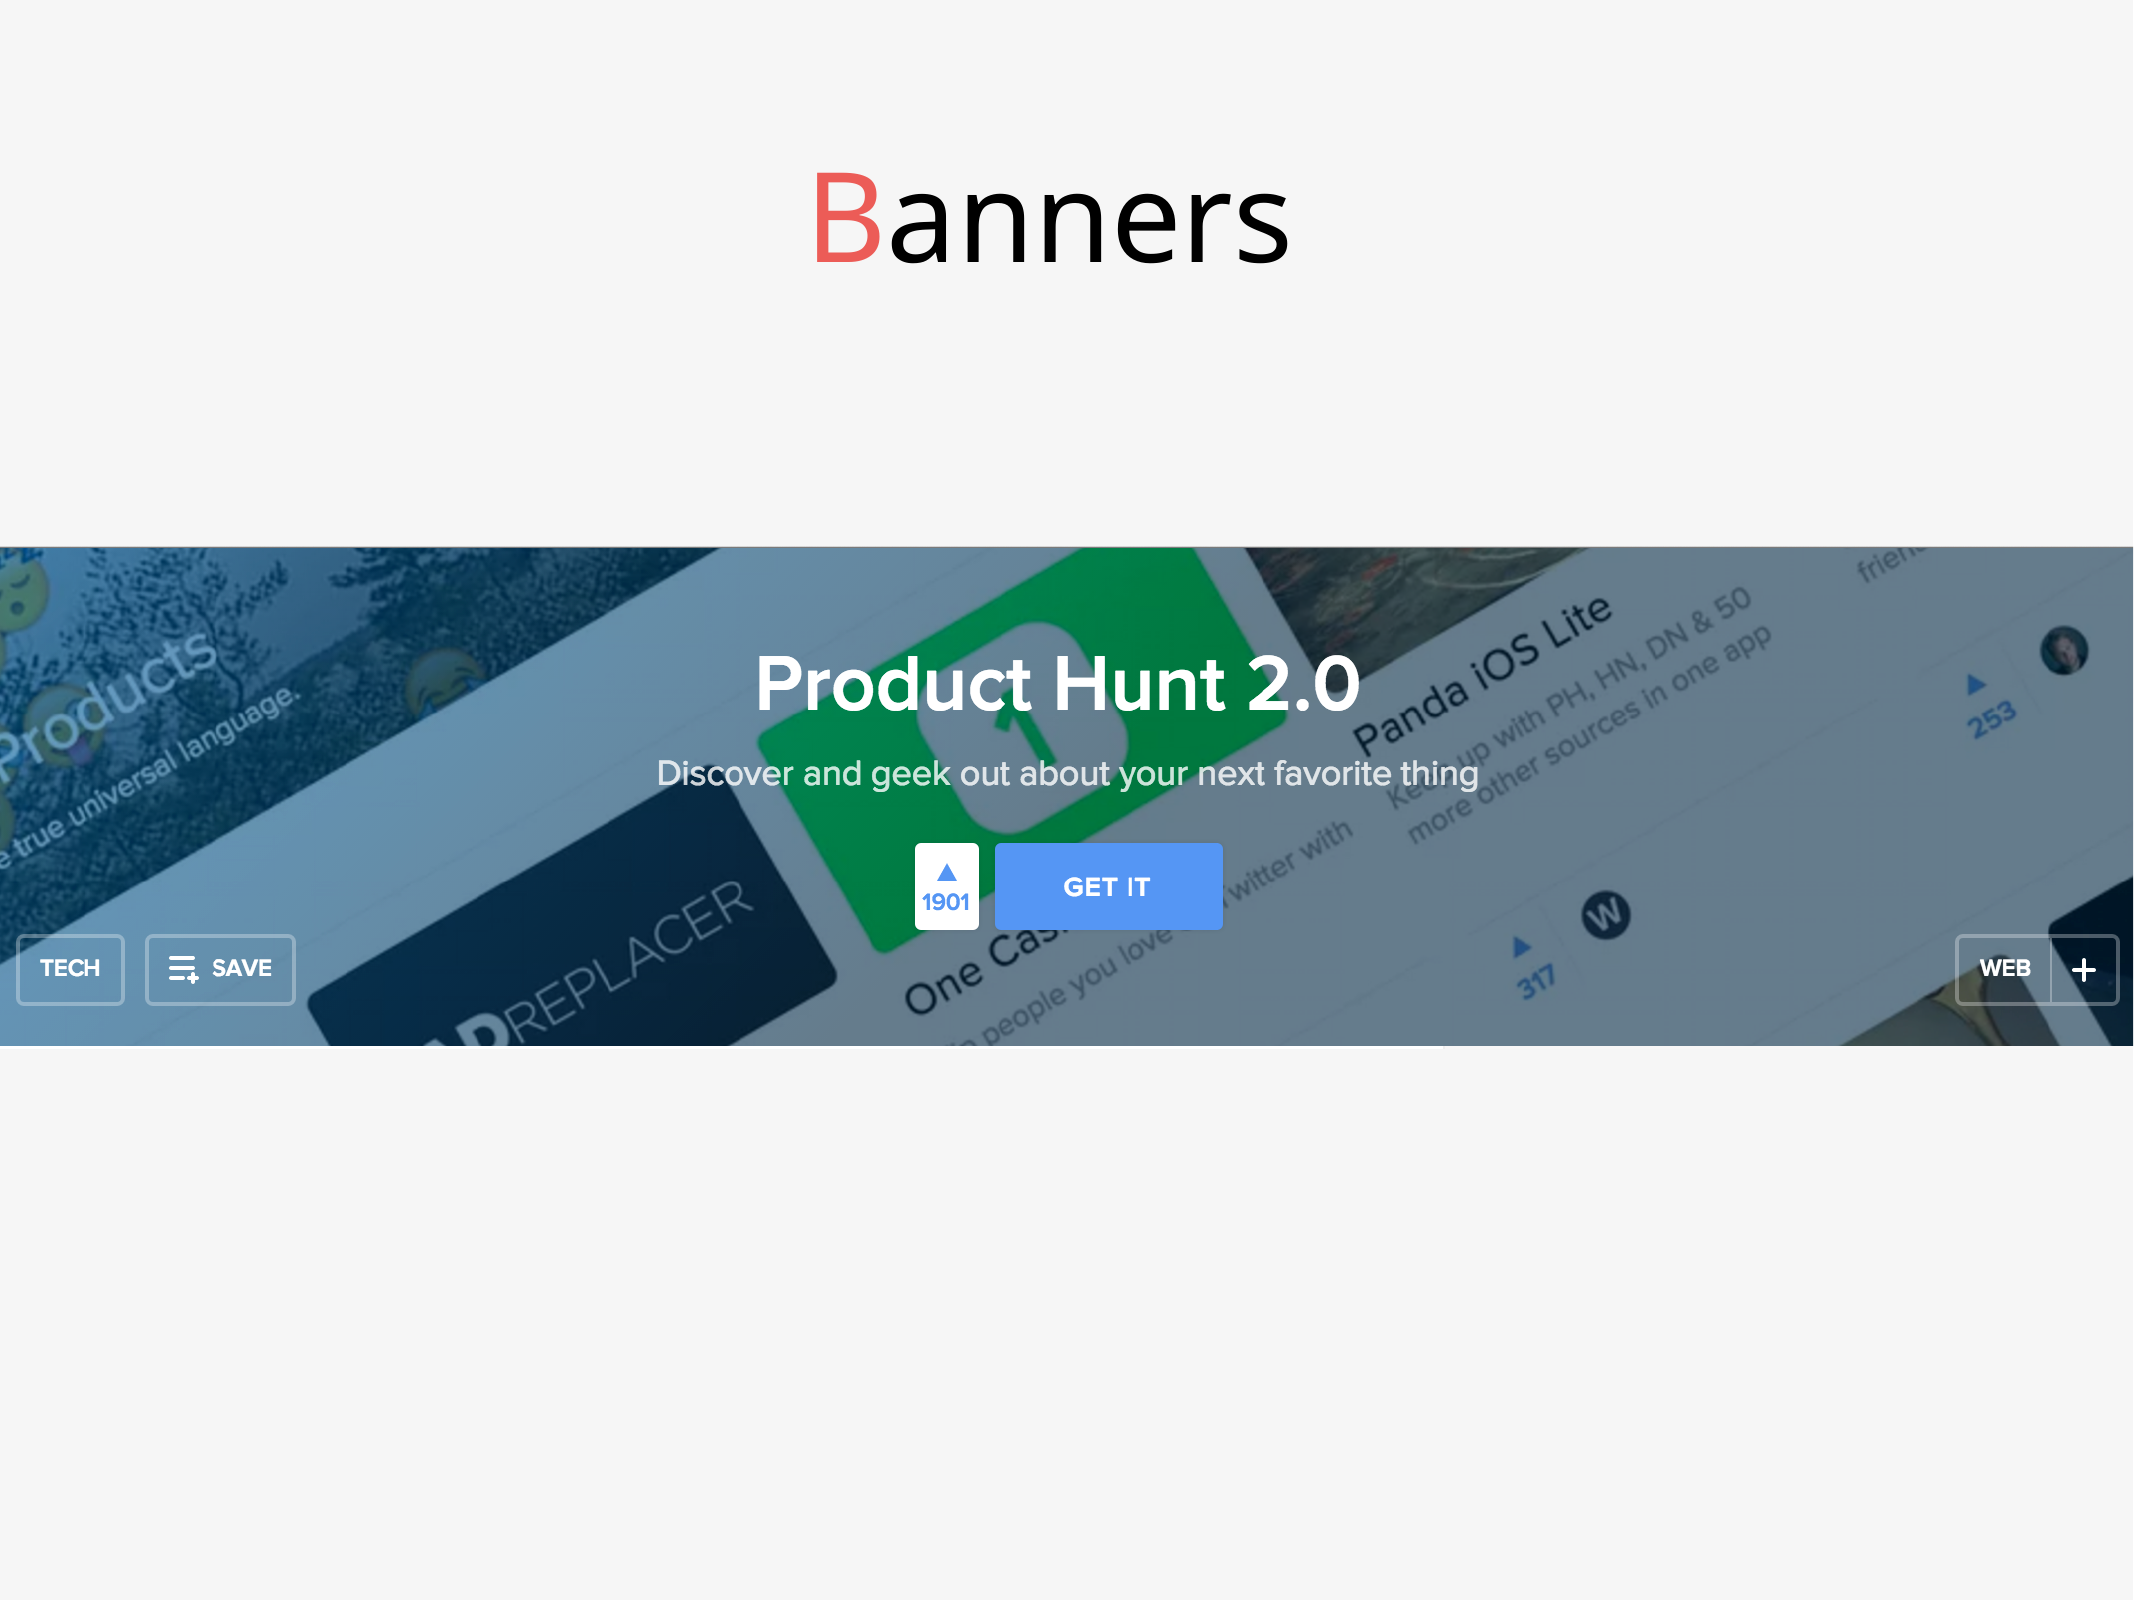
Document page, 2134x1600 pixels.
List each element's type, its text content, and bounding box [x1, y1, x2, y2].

text_box Banners [799, 131, 1301, 294]
picture [0, 546, 2134, 1049]
